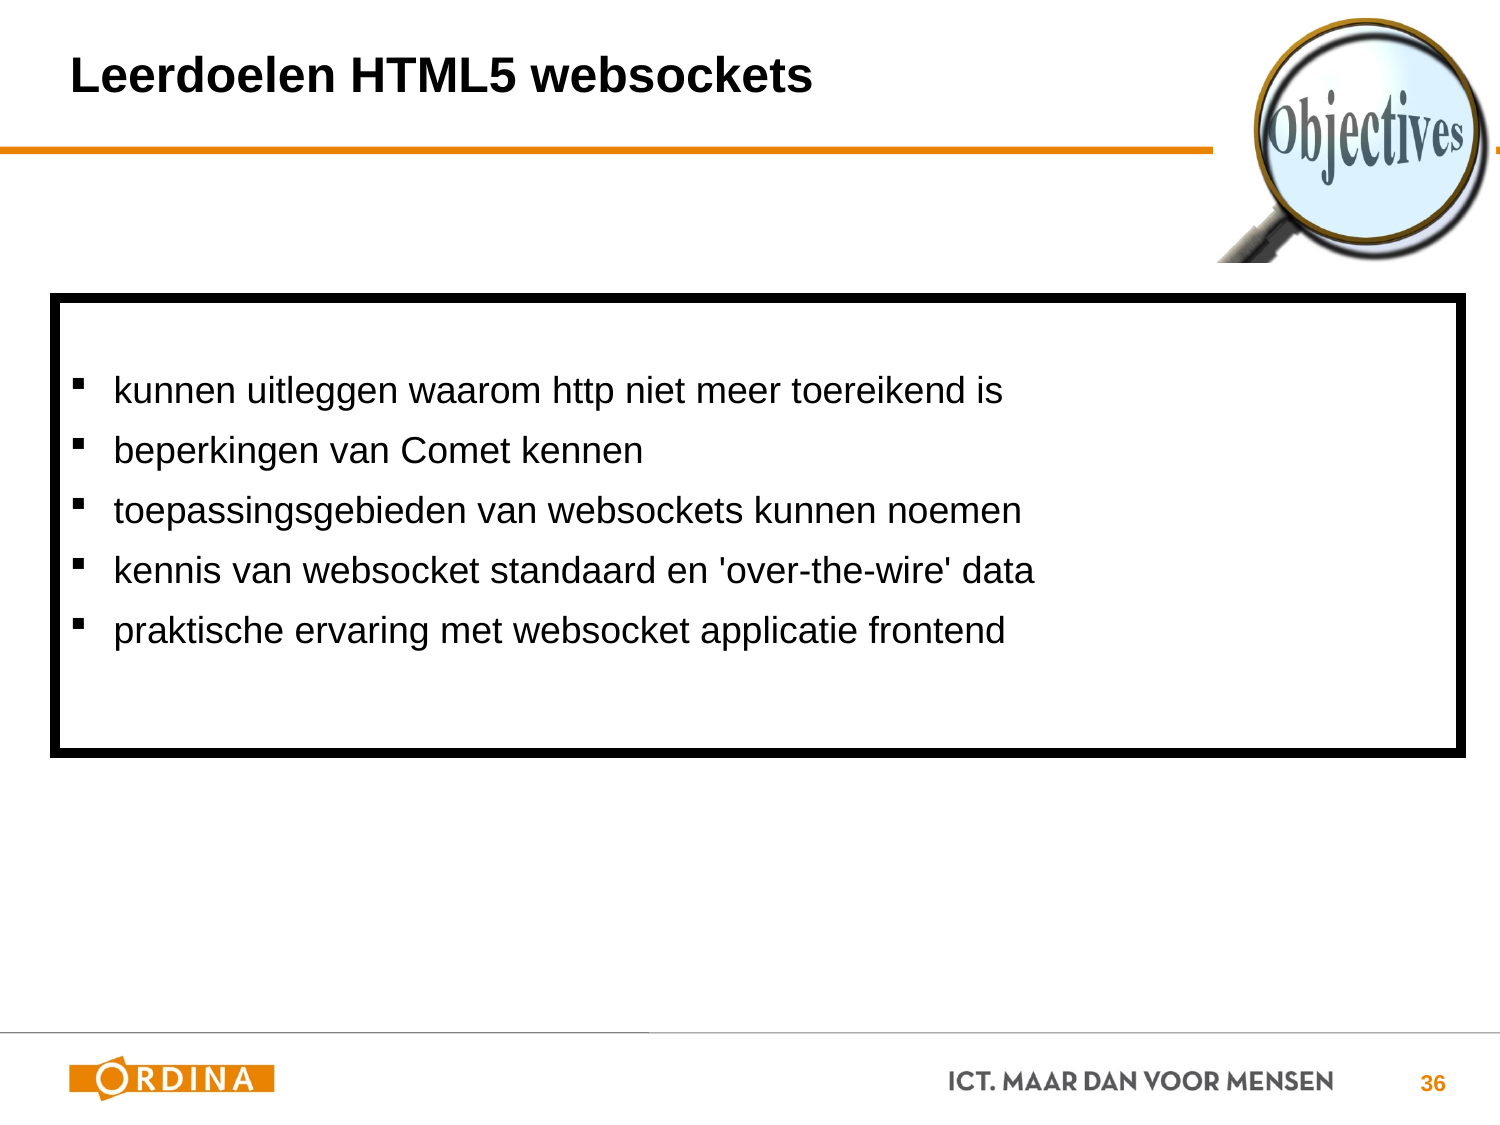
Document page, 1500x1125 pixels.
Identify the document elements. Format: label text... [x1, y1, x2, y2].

text_box kunnen uitleggen waarom http niet meer toereikend is beperkingen van Comet kennen toepassingsgebieden van websockets kunnen noemen kennis van websocket standaard en 'over-the-wire' data praktische ervaring met websocket applicatie frontend [54, 298, 1462, 754]
title Leerdoelen HTML5 websockets [54, 0, 1210, 147]
slide_number 36 [1354, 1060, 1462, 1112]
picture [1212, 0, 1497, 263]
picture [941, 1061, 1340, 1100]
picture [64, 1051, 279, 1105]
